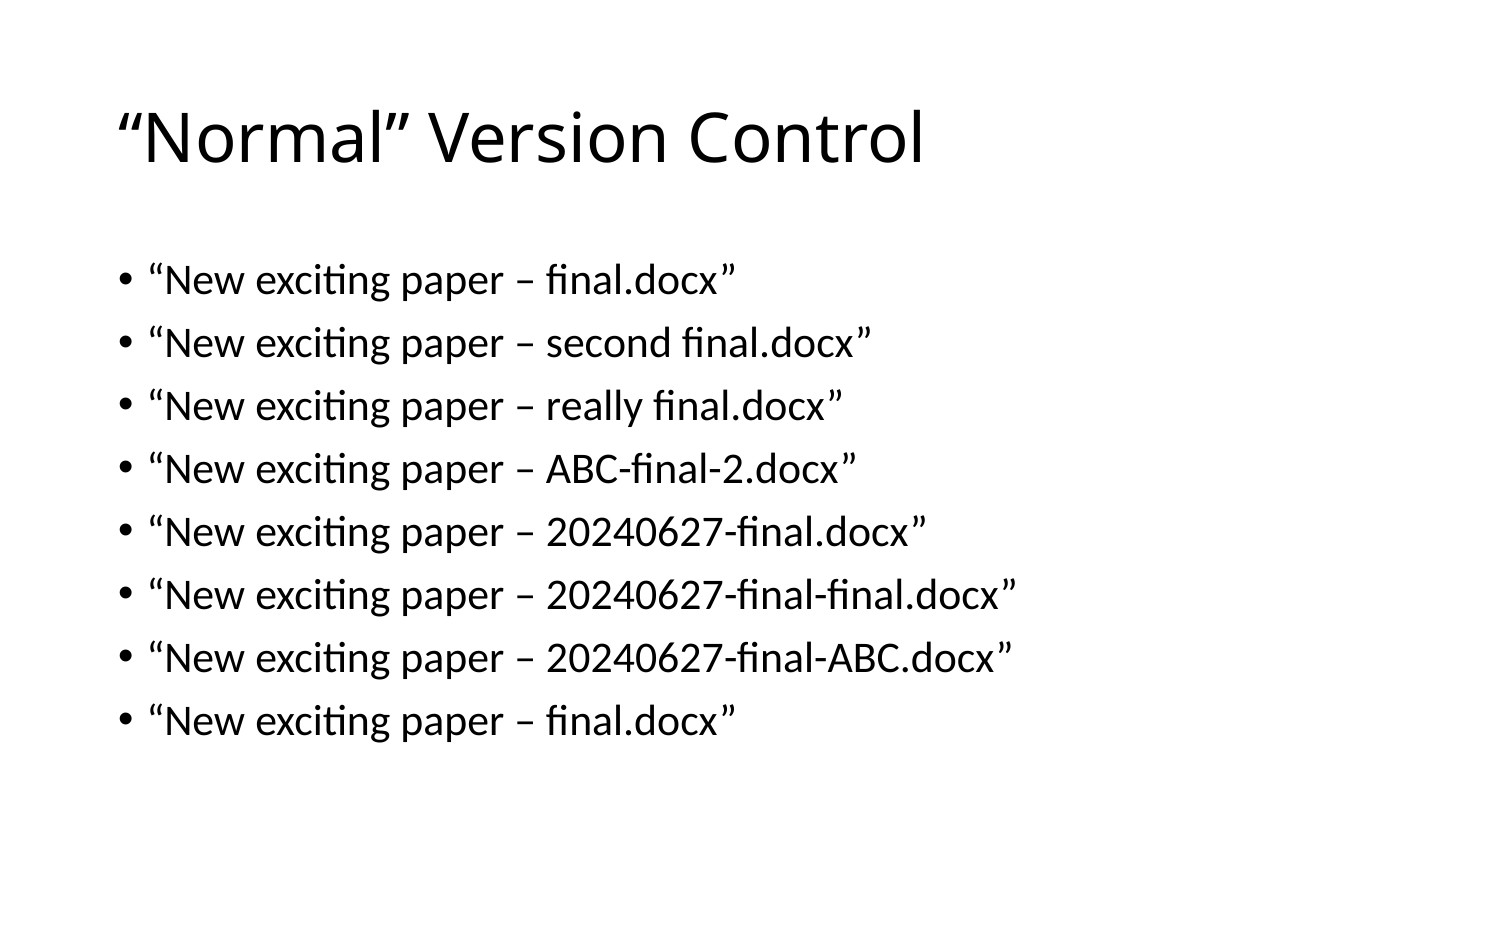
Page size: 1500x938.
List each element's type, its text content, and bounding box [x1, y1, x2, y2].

title “Normal” Version Control [103, 49, 1397, 232]
list “New exciting paper – final.docx” “New exciting paper – second final.docx” “New exciting paper – really final.docx” “New exciting paper – ABC-final-2.docx” “New exciting paper – 20240627-final.docx” “New exciting paper – 20240627-final-final.docx” “New exciting paper – 20240627-final-ABC.docx” “New exciting paper – final.docx” [103, 249, 1397, 845]
